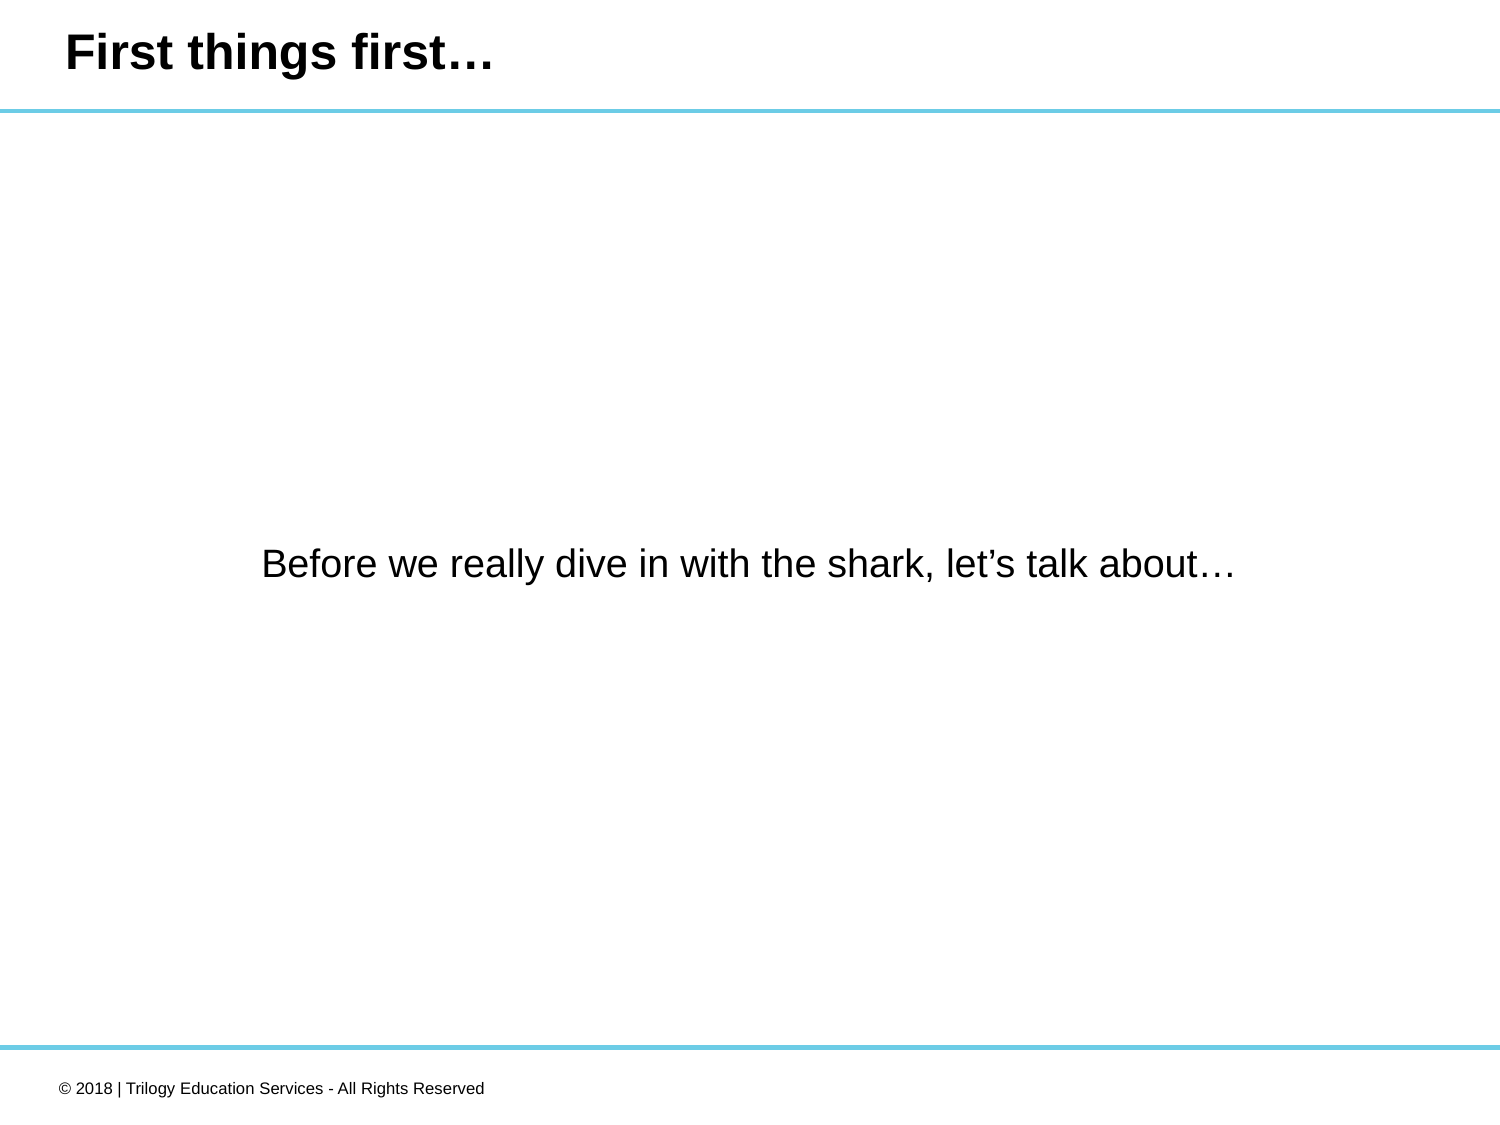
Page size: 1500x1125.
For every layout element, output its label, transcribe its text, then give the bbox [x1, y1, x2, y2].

text_box Before we really dive in with the shark, let’s talk about… [81, 530, 1419, 594]
title First things first… [50, 0, 948, 108]
